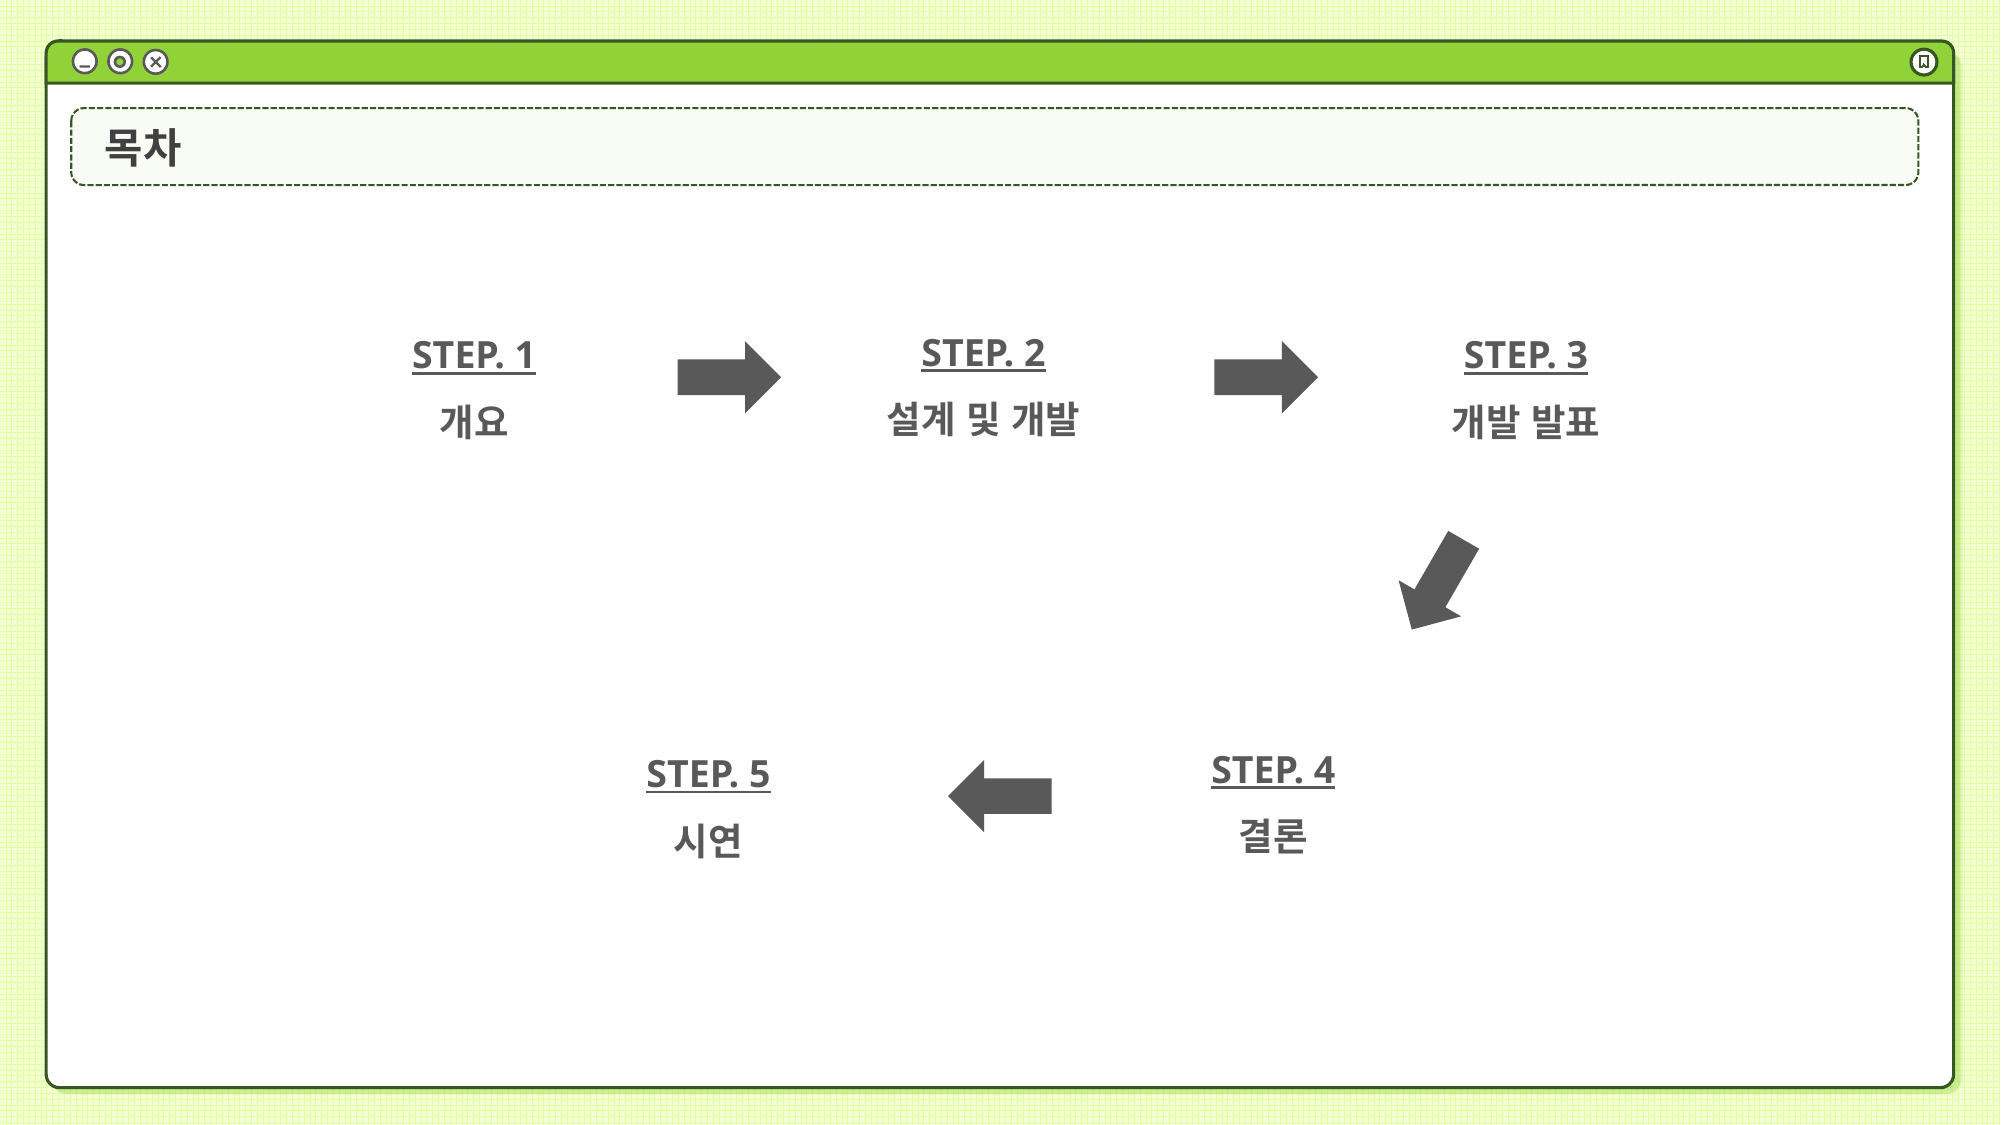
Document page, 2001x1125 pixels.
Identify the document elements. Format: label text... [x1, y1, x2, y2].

text_box 목차 [70, 107, 1920, 187]
text_box [45, 85, 1955, 1089]
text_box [46, 40, 1954, 84]
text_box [257, 298, 1728, 872]
